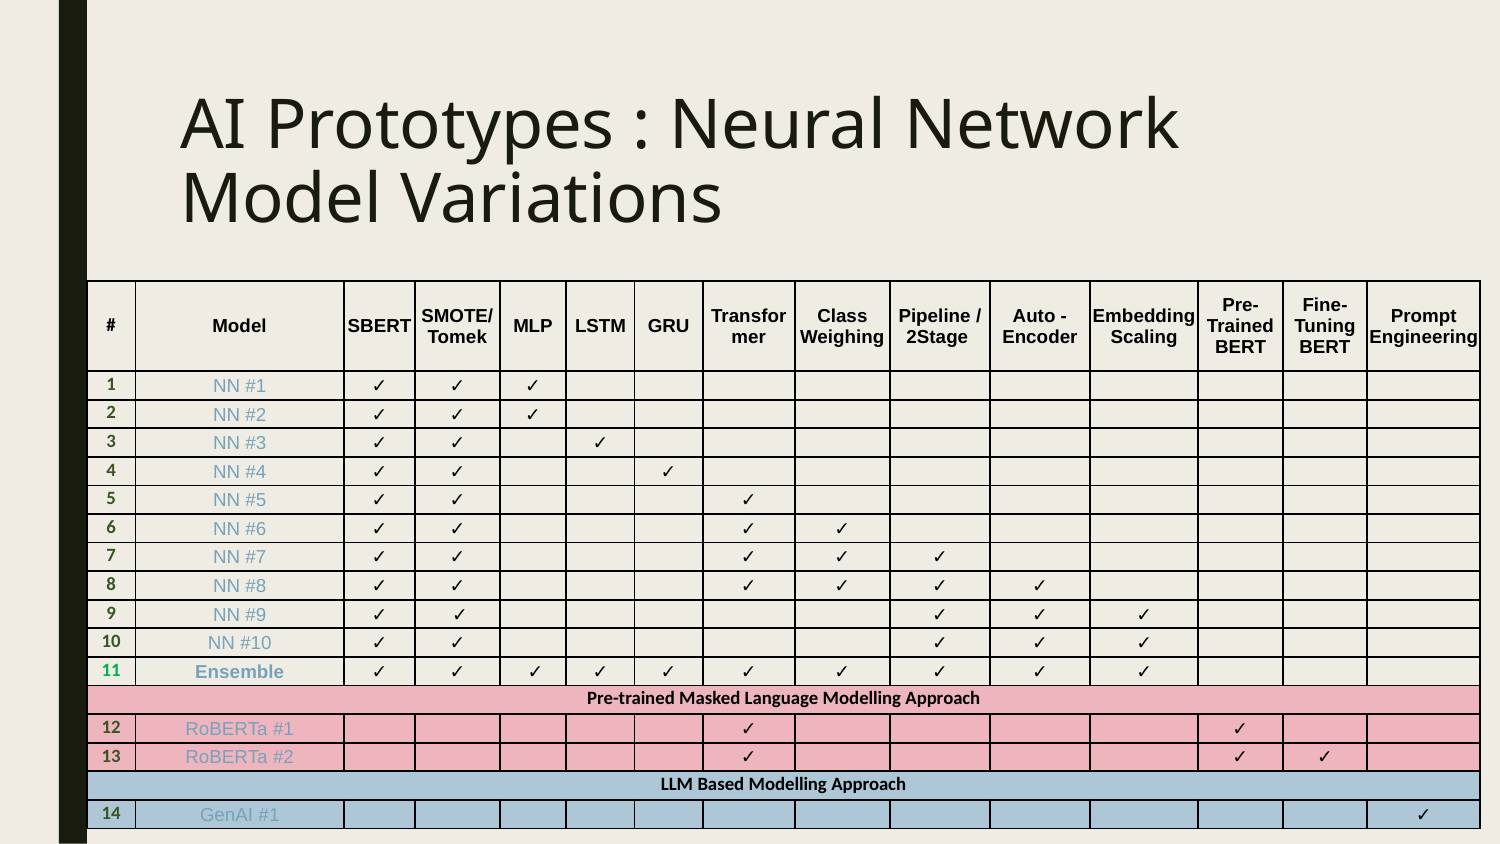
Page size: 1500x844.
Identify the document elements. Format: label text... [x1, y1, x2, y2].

table_cell LLM Based Modelling Approach [88, 772, 1479, 799]
table_cell [635, 715, 702, 742]
table_cell [1199, 401, 1282, 427]
table_cell [704, 372, 794, 399]
table_cell ✓ [704, 515, 794, 542]
table_cell [1199, 801, 1282, 828]
table_cell ✓ [704, 486, 794, 513]
table_cell [416, 744, 499, 770]
table_cell ✓ [891, 658, 989, 685]
table_cell Ensemble [136, 658, 343, 685]
table_cell 10 [88, 629, 135, 656]
table_cell [1368, 372, 1479, 399]
table_cell [991, 458, 1089, 485]
table_cell ✓ [635, 458, 702, 485]
table_cell ✓ [567, 658, 634, 685]
table_cell ✓ [345, 486, 414, 513]
table_cell [991, 715, 1089, 742]
table_cell [1284, 601, 1366, 627]
table_cell [796, 715, 889, 742]
table_cell [1091, 458, 1197, 485]
table_cell [1368, 458, 1479, 485]
table_cell ✓ [704, 715, 794, 742]
table_cell [1091, 401, 1197, 427]
table_cell [635, 543, 702, 570]
table_cell [635, 572, 702, 599]
table_cell [501, 572, 565, 599]
table_cell [1091, 486, 1197, 513]
table_header Embedding Scaling [1091, 282, 1197, 370]
table_cell [796, 629, 889, 656]
table_cell [891, 429, 989, 456]
table_cell [704, 601, 794, 627]
table_cell [501, 744, 565, 770]
table_cell [1091, 515, 1197, 542]
table_cell 9 [88, 601, 135, 627]
table_header Transformer [704, 282, 794, 370]
table_cell [891, 801, 989, 828]
table_cell ✓ [796, 572, 889, 599]
table_header Fine-Tuning BERT [1284, 282, 1366, 370]
table_cell ✓ [416, 658, 499, 685]
table_cell [1284, 715, 1366, 742]
table_cell [796, 429, 889, 456]
table_cell ✓ [416, 629, 499, 656]
table_cell ✓ [704, 658, 794, 685]
table_cell [567, 572, 634, 599]
table_cell [567, 629, 634, 656]
table_cell [891, 372, 989, 399]
table_cell ✓ [704, 572, 794, 599]
table_header Prompt Engineering [1368, 282, 1479, 370]
table_cell NN #7 [136, 543, 343, 570]
table_cell NN #9 [136, 601, 343, 627]
table_cell NN #6 [136, 515, 343, 542]
table_cell [635, 372, 702, 399]
table_cell ✓ [991, 572, 1089, 599]
table_cell [1199, 372, 1282, 399]
table_cell [1284, 801, 1366, 828]
table_header Model [136, 282, 343, 370]
table_header GRU [635, 282, 702, 370]
table_cell [567, 715, 634, 742]
table_cell 6 [88, 515, 135, 542]
table_cell [1368, 543, 1479, 570]
table_cell [1368, 601, 1479, 627]
table_cell ✓ [891, 629, 989, 656]
table_cell [1284, 658, 1366, 685]
table_cell [501, 515, 565, 542]
table_header SMOTE/ Tomek [416, 282, 499, 370]
table_cell [1284, 629, 1366, 656]
table_cell [991, 543, 1089, 570]
table_cell [991, 372, 1089, 399]
table_cell ✓ [345, 372, 414, 399]
table_cell 14 [88, 801, 135, 828]
table_cell 5 [88, 486, 135, 513]
table_cell ✓ [416, 572, 499, 599]
table_cell ✓ [891, 572, 989, 599]
table_cell 3 [88, 429, 135, 456]
table_cell [416, 715, 499, 742]
table_cell ✓ [1284, 744, 1366, 770]
table_header SBERT [345, 282, 414, 370]
table_cell NN #5 [136, 486, 343, 513]
table_cell ✓ [345, 401, 414, 427]
table_cell [1091, 801, 1197, 828]
table_cell [345, 715, 414, 742]
table_cell [1199, 458, 1282, 485]
table_cell [704, 629, 794, 656]
table_cell [796, 744, 889, 770]
table_cell [991, 801, 1089, 828]
table_cell [416, 801, 499, 828]
title AI Prototypes : Neural Network Model Variations [168, 84, 1351, 268]
table_cell ✓ [416, 515, 499, 542]
table_cell [635, 801, 702, 828]
table_cell GenAI #1 [136, 801, 343, 828]
table_cell ✓ [1199, 715, 1282, 742]
table_cell ✓ [796, 543, 889, 570]
table_cell [796, 401, 889, 427]
table_cell ✓ [891, 543, 989, 570]
table_cell [1091, 572, 1197, 599]
table_cell ✓ [704, 543, 794, 570]
table_cell [1199, 486, 1282, 513]
table_cell [1368, 572, 1479, 599]
table_cell [1199, 601, 1282, 627]
table_cell 8 [88, 572, 135, 599]
table_cell [1284, 515, 1366, 542]
table_cell [1284, 486, 1366, 513]
table_cell [501, 458, 565, 485]
table_cell 11 [88, 658, 135, 685]
table_cell [1368, 515, 1479, 542]
table_cell NN #3 [136, 429, 343, 456]
table_cell [1091, 744, 1197, 770]
table_cell [891, 715, 989, 742]
table_cell ✓ [704, 744, 794, 770]
table_cell [567, 372, 634, 399]
table_cell [567, 515, 634, 542]
table_cell ✓ [501, 401, 565, 427]
table_cell ✓ [1199, 744, 1282, 770]
table_cell ✓ [416, 372, 499, 399]
table_cell [991, 515, 1089, 542]
table_cell [635, 601, 702, 627]
table_cell 7 [88, 543, 135, 570]
table_cell [501, 429, 565, 456]
table_cell NN #2 [136, 401, 343, 427]
table_cell [1284, 458, 1366, 485]
table_header Auto -Encoder [991, 282, 1089, 370]
table_cell [1091, 715, 1197, 742]
table_cell [635, 486, 702, 513]
table_cell 13 [88, 744, 135, 770]
table_header Pre-Trained BERT [1199, 282, 1282, 370]
table_cell ✓ [345, 572, 414, 599]
table_cell [345, 801, 414, 828]
table_cell [1368, 401, 1479, 427]
table_cell [1284, 401, 1366, 427]
table_cell 12 [88, 715, 135, 742]
table_cell ✓ [416, 601, 499, 627]
table_cell ✓ [1091, 629, 1197, 656]
table_cell [567, 458, 634, 485]
table_cell RoBERTa #2 [136, 744, 343, 770]
table_cell [567, 543, 634, 570]
table_cell ✓ [796, 658, 889, 685]
table_cell [1199, 629, 1282, 656]
table_cell [1091, 543, 1197, 570]
table_cell 2 [88, 401, 135, 427]
table_cell [891, 458, 989, 485]
table_cell [1368, 486, 1479, 513]
table_cell ✓ [345, 629, 414, 656]
table_cell ✓ [345, 429, 414, 456]
table_cell [567, 744, 634, 770]
table_header Class Weighing [796, 282, 889, 370]
table_cell ✓ [416, 486, 499, 513]
table_cell ✓ [501, 658, 565, 685]
table_cell [991, 429, 1089, 456]
table_cell ✓ [416, 429, 499, 456]
table_cell [567, 486, 634, 513]
table_cell [891, 744, 989, 770]
table_cell ✓ [991, 601, 1089, 627]
table_cell ✓ [796, 515, 889, 542]
table_cell [1199, 515, 1282, 542]
table_cell ✓ [345, 458, 414, 485]
table_cell NN #8 [136, 572, 343, 599]
table_cell ✓ [345, 658, 414, 685]
table_cell [796, 372, 889, 399]
table_cell ✓ [345, 543, 414, 570]
table_cell [567, 801, 634, 828]
table_cell [704, 801, 794, 828]
table_cell ✓ [635, 658, 702, 685]
table_cell [501, 801, 565, 828]
table_cell NN #1 [136, 372, 343, 399]
table_cell [796, 486, 889, 513]
table_cell ✓ [1091, 601, 1197, 627]
table_cell 1 [88, 372, 135, 399]
table_cell [1199, 658, 1282, 685]
table_cell [635, 744, 702, 770]
table_cell ✓ [1368, 801, 1479, 828]
table_cell [991, 486, 1089, 513]
table_cell NN #4 [136, 458, 343, 485]
table_header Pipeline / 2Stage [891, 282, 989, 370]
table_cell ✓ [416, 458, 499, 485]
table_cell [635, 629, 702, 656]
table_cell ✓ [501, 372, 565, 399]
table_cell [1284, 429, 1366, 456]
table_cell [1199, 429, 1282, 456]
table_cell [1284, 372, 1366, 399]
table_cell [796, 601, 889, 627]
table_cell [1199, 572, 1282, 599]
table_cell [1091, 372, 1197, 399]
table_cell NN #10 [136, 629, 343, 656]
table_cell RoBERTa #1 [136, 715, 343, 742]
table_cell [1368, 429, 1479, 456]
table_cell ✓ [991, 658, 1089, 685]
table_cell [796, 458, 889, 485]
table_cell [501, 629, 565, 656]
table_cell [704, 401, 794, 427]
table_cell ✓ [991, 629, 1089, 656]
table_cell [891, 486, 989, 513]
table_cell [1368, 715, 1479, 742]
table_cell [1091, 429, 1197, 456]
table_cell [1284, 543, 1366, 570]
table_cell [567, 401, 634, 427]
table_header MLP [501, 282, 565, 370]
table_cell [1199, 543, 1282, 570]
table_cell ✓ [1091, 658, 1197, 685]
table_cell [567, 601, 634, 627]
table_cell [891, 401, 989, 427]
table_cell [991, 401, 1089, 427]
table_cell [704, 429, 794, 456]
table_cell [1368, 658, 1479, 685]
table_header LSTM [567, 282, 634, 370]
table_cell [635, 401, 702, 427]
table_cell [501, 715, 565, 742]
table_cell [1368, 744, 1479, 770]
table_cell [635, 429, 702, 456]
table_cell [345, 744, 414, 770]
table_cell [704, 458, 794, 485]
table_cell 4 [88, 458, 135, 485]
table_cell [501, 486, 565, 513]
table_cell Pre-trained Masked Language Modelling Approach [88, 686, 1479, 713]
table_cell ✓ [416, 401, 499, 427]
table_cell [1284, 572, 1366, 599]
table_cell ✓ [891, 601, 989, 627]
table_cell [635, 515, 702, 542]
table_cell [501, 543, 565, 570]
table_cell [501, 601, 565, 627]
table_header # [88, 282, 135, 370]
table_cell [1368, 629, 1479, 656]
table_cell [991, 744, 1089, 770]
table_cell [796, 801, 889, 828]
table_cell ✓ [345, 515, 414, 542]
table_cell ✓ [345, 601, 414, 627]
table_cell ✓ [567, 429, 634, 456]
table_cell [891, 515, 989, 542]
table_cell ✓ [416, 543, 499, 570]
